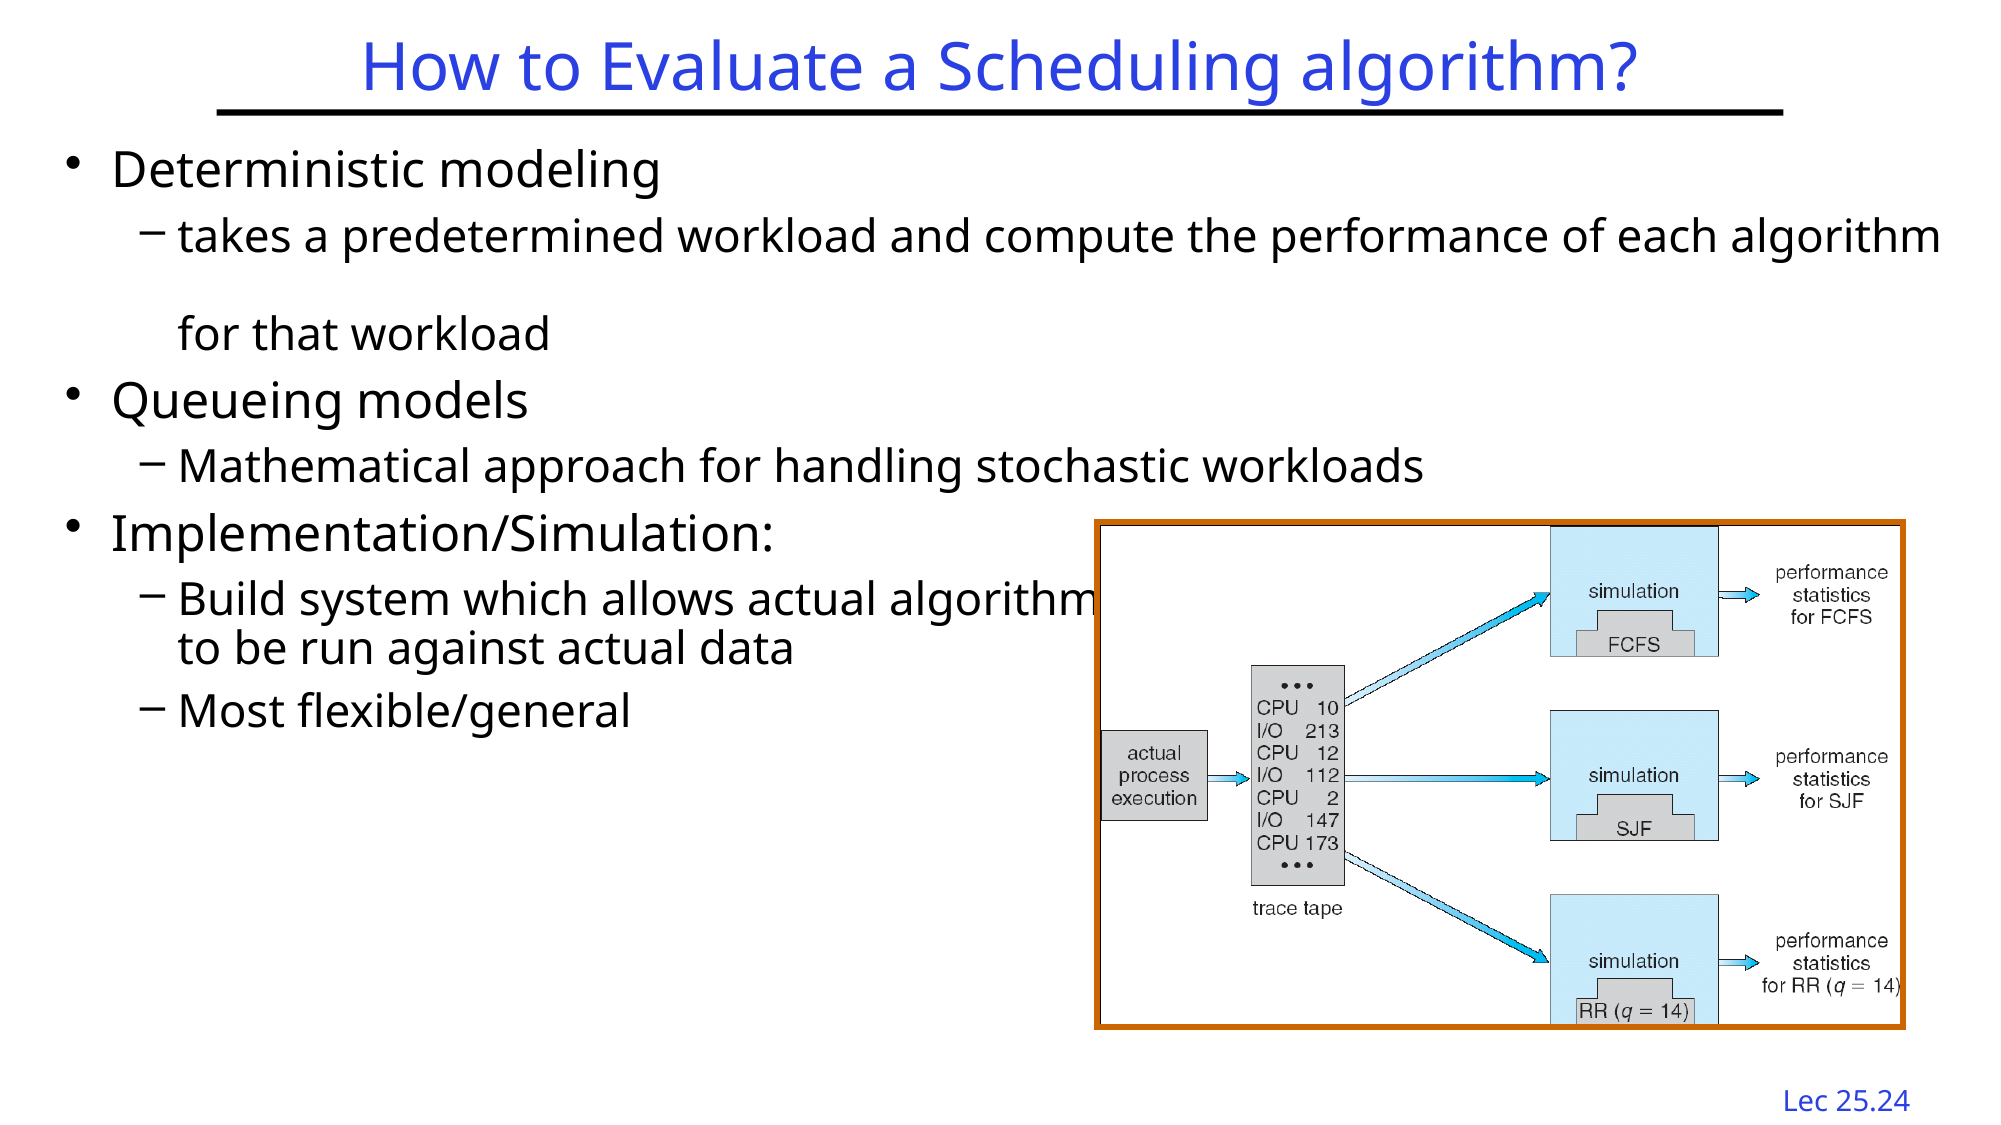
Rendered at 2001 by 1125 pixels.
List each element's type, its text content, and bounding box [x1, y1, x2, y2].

picture [1099, 524, 1901, 1024]
title How to Evaluate a Scheduling algorithm? [216, 24, 1784, 113]
list Deterministic modeling takes a predetermined workload and compute the performance of each algorithm for that workload Queueing models Mathematical approach for handling stochastic workloads Implementation/Simulation: Build system which allows actual algorithms to be run against actual data Most flexible/general [50, 137, 1963, 975]
